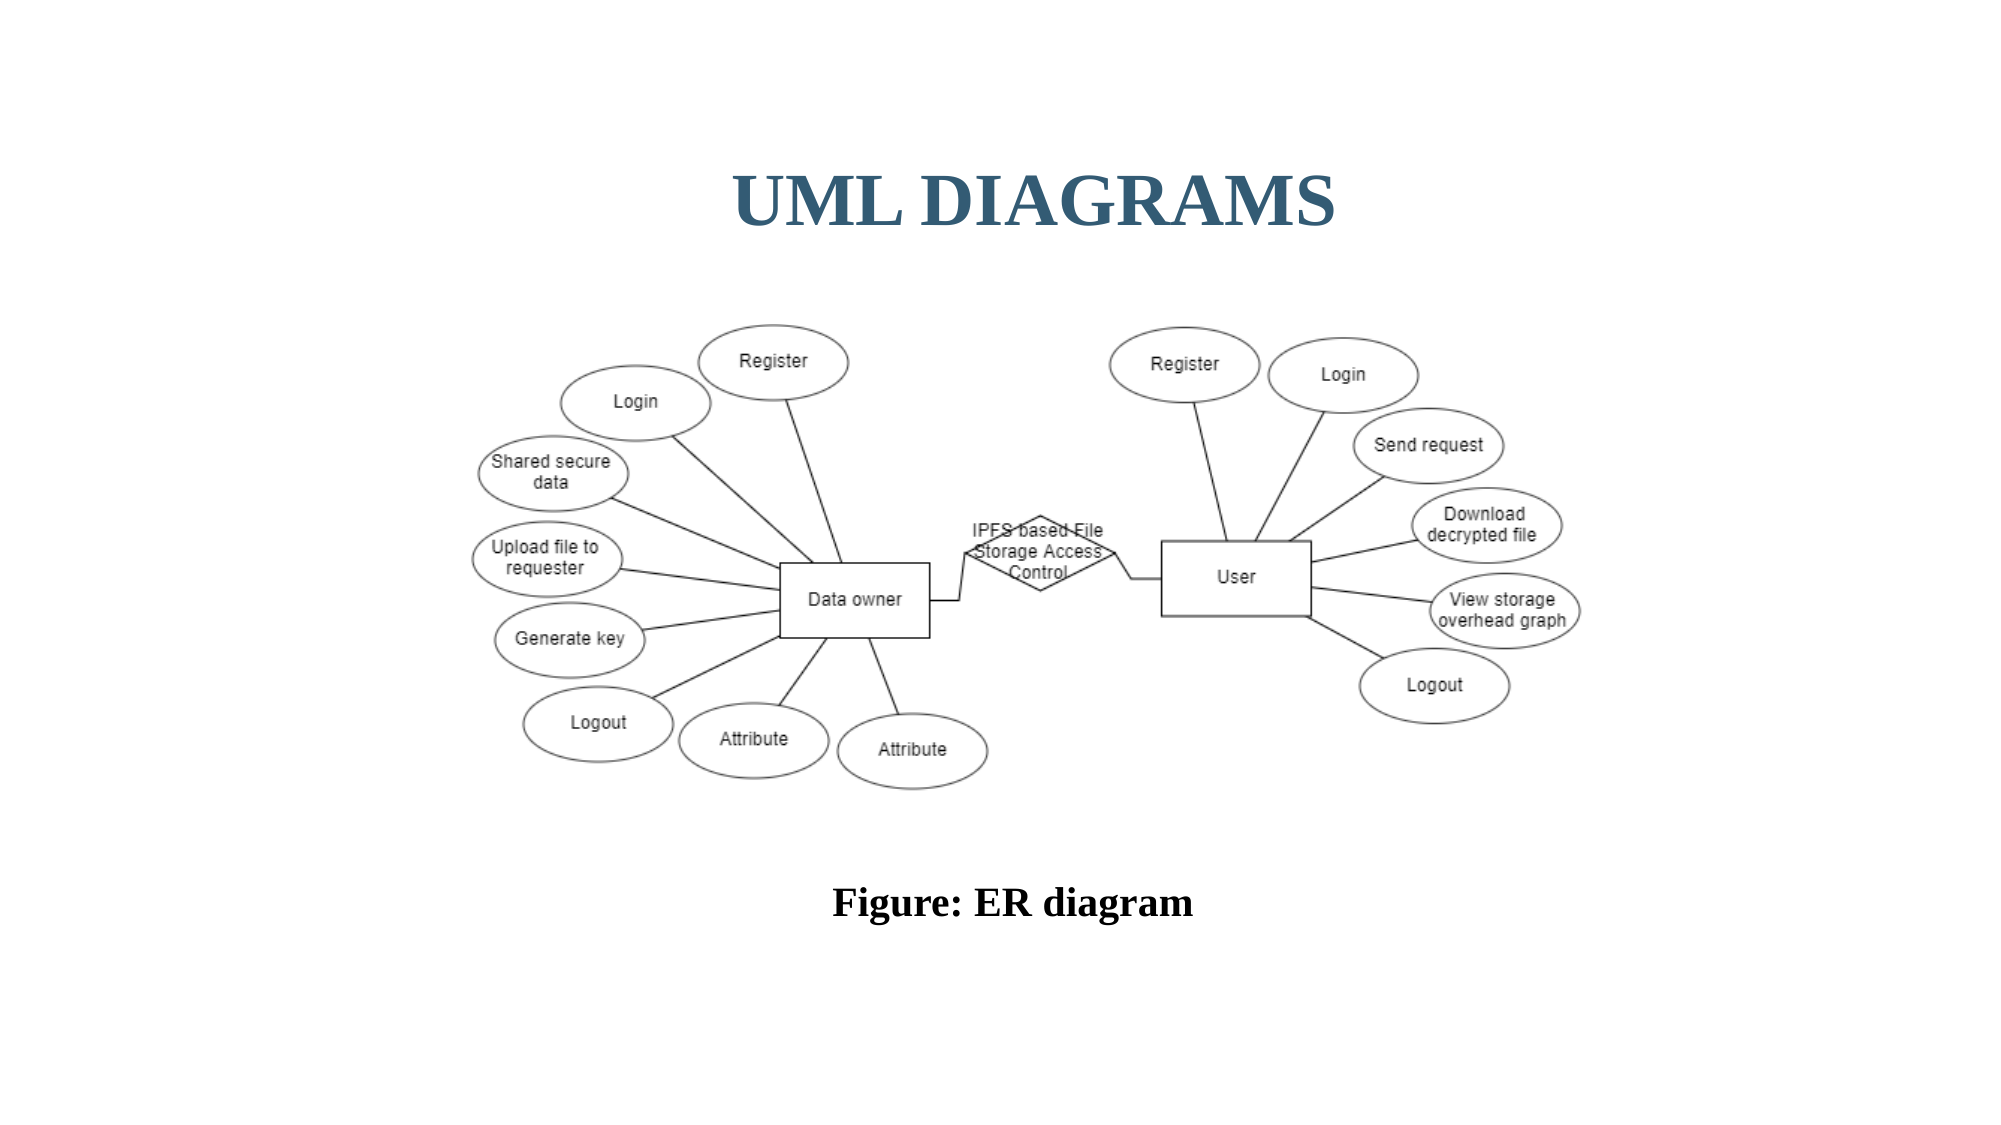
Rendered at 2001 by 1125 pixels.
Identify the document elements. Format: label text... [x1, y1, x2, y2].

picture [451, 324, 1590, 801]
text_box Figure: ER diagram [712, 867, 1315, 933]
text_box UML DIAGRAMS [254, 80, 1665, 233]
